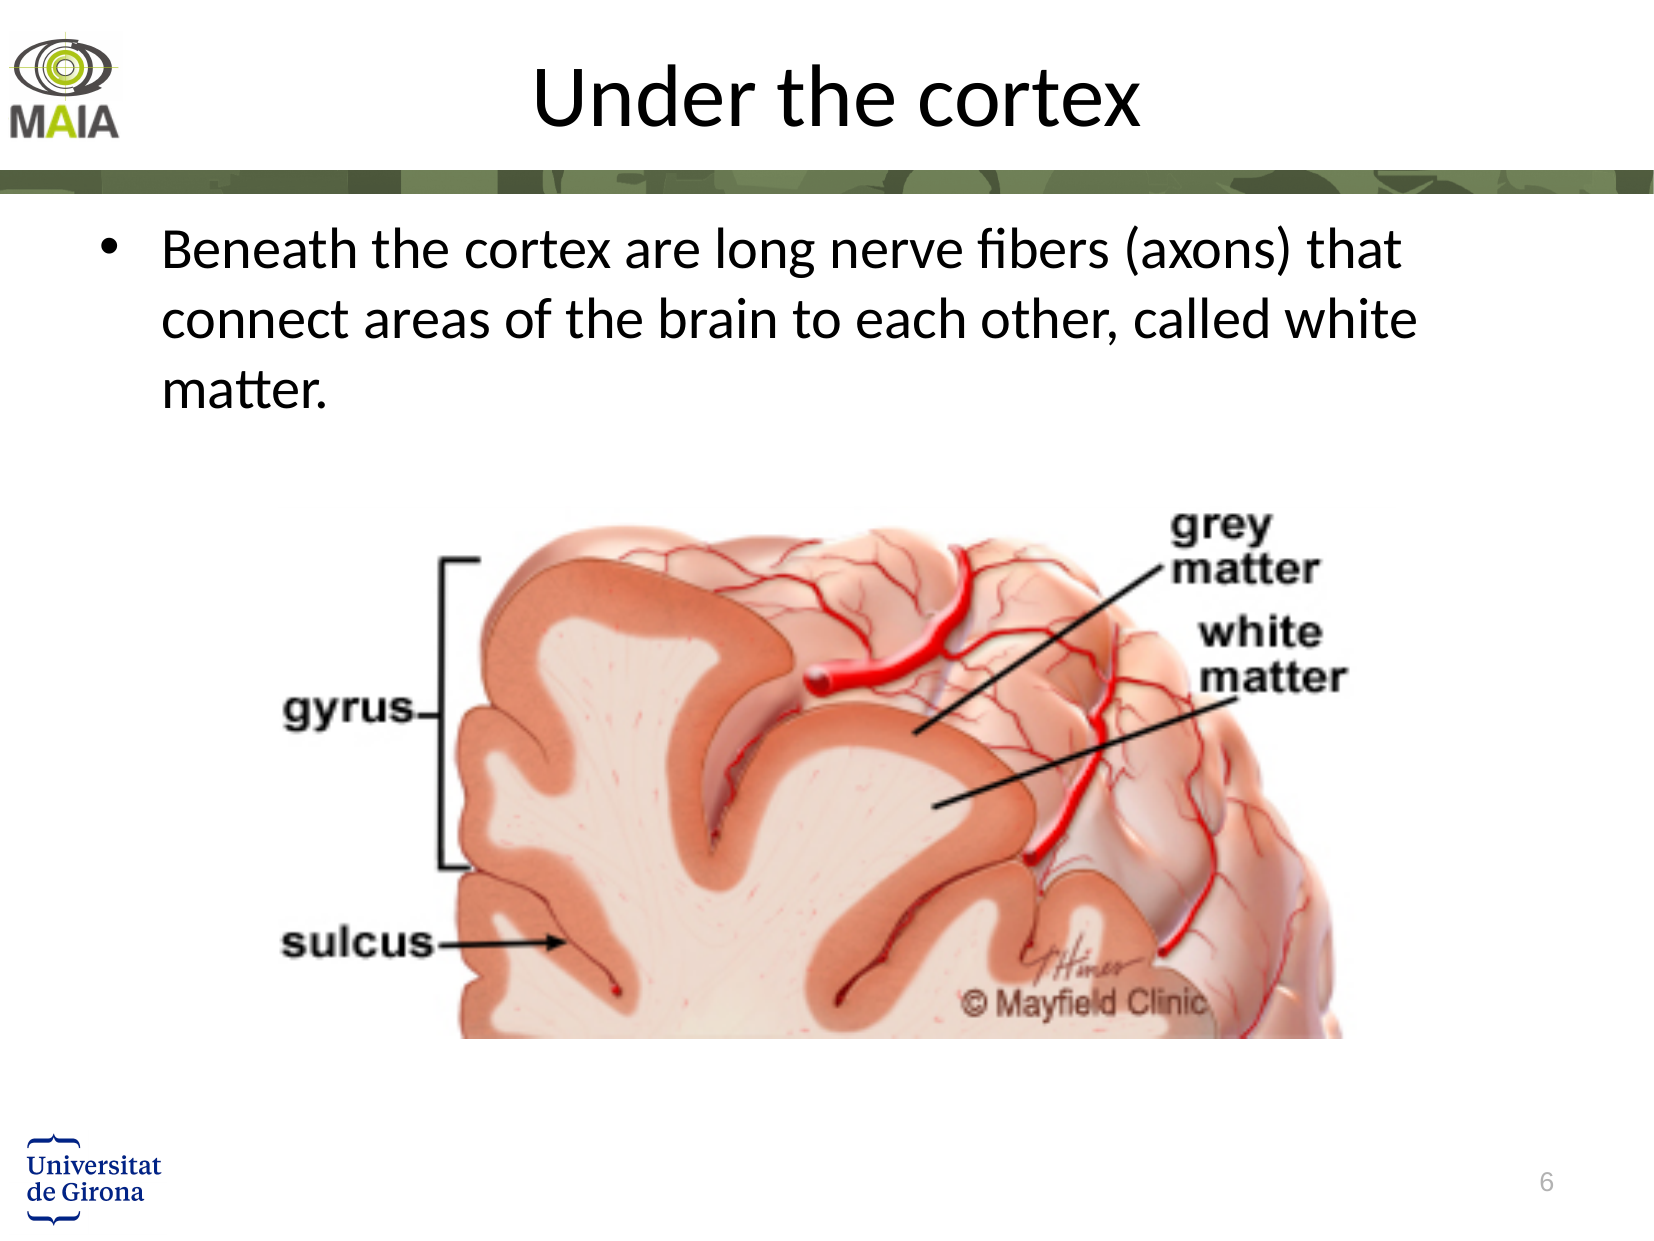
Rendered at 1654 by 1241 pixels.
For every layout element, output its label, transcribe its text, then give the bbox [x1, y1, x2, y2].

slide_number 6 [1185, 1149, 1571, 1216]
picture [8, 31, 92, 144]
picture [278, 506, 1396, 1039]
list Beneath the cortex are long nerve fibers (axons) that connect areas of the brain to each other, called white matter. [82, 201, 1571, 1144]
title Under the cortex [92, 29, 1582, 153]
